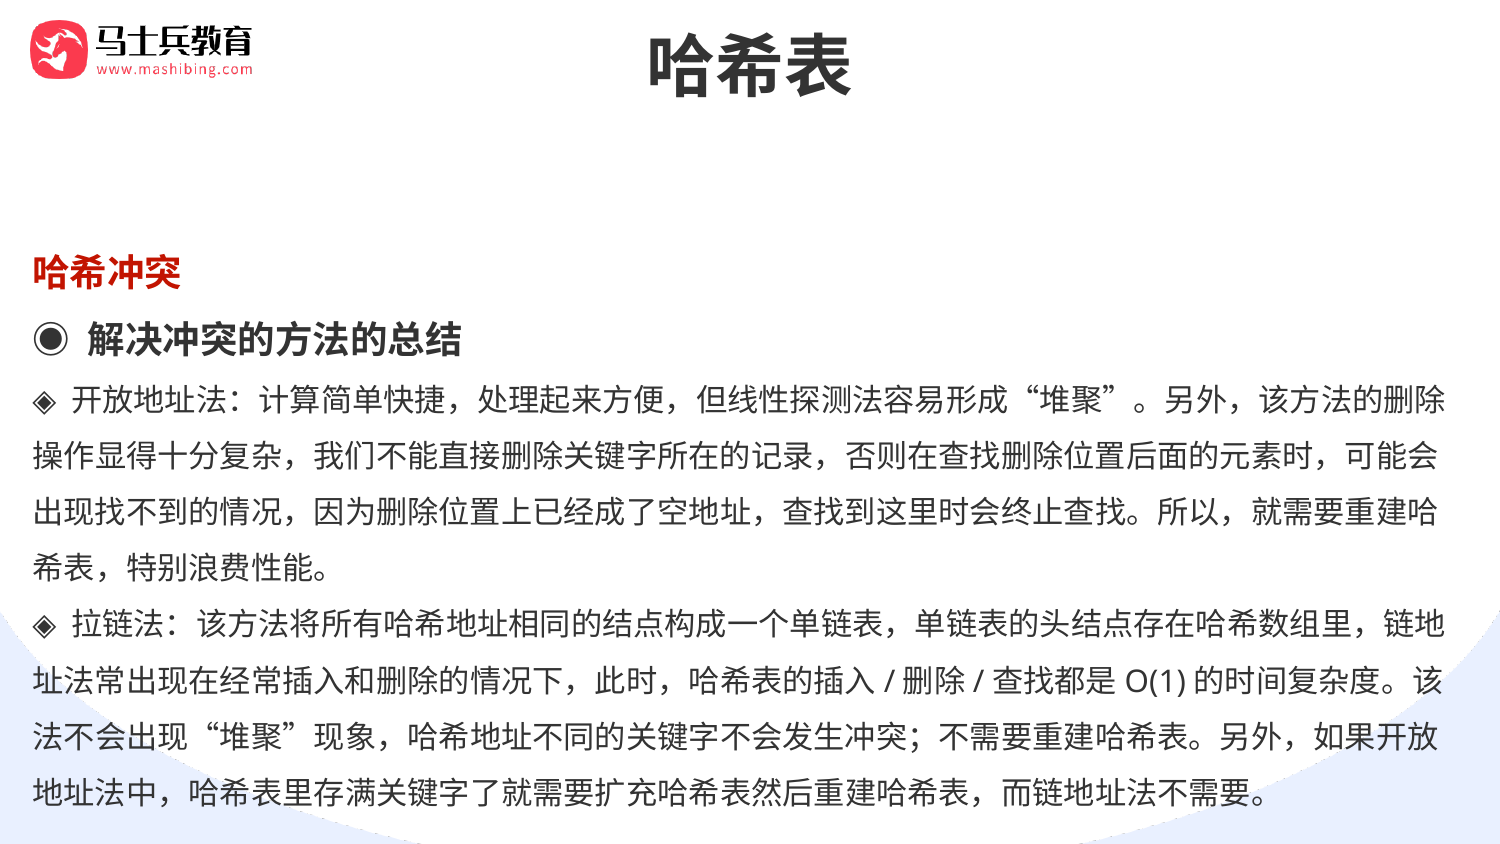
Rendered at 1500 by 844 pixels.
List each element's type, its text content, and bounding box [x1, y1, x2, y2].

text_box 哈希冲突 ◉ 解决冲突的方法的总结 ◈ 开放地址法：计算简单快捷，处理起来方便，但线性探测法容易形成“堆聚”。另外，该方法的删除操作显得十分复杂，我们不能直接删除关键字所在的记录，否则在查找删除位置后面的元素时，可能会出现找不到的情况，因为删除位置上已经成了空地址，查找到这里时会终止查找。所以，就需要重建哈希表，特别浪费性能。 ◈ 拉链法：该方法将所有哈希地址相同的结点构成一个单链表，单链表的头结点存在哈希数组里，链地址法常出现在经常插入和删除的情况下，此时，哈希表的插入/删除/查找都是O(1)的时间复杂度。该法不会出现“堆聚”现象，哈希地址不同的关键字不会发生冲突；不需要重建哈希表。另外，如果开放地址法中，哈希表里存满关键字了就需要扩充哈希表然后重建哈希表，而链地址法不需要。 [17, 128, 1482, 610]
picture [30, 20, 252, 79]
text_box 哈希表 [403, 0, 1097, 128]
picture [0, 610, 1500, 844]
